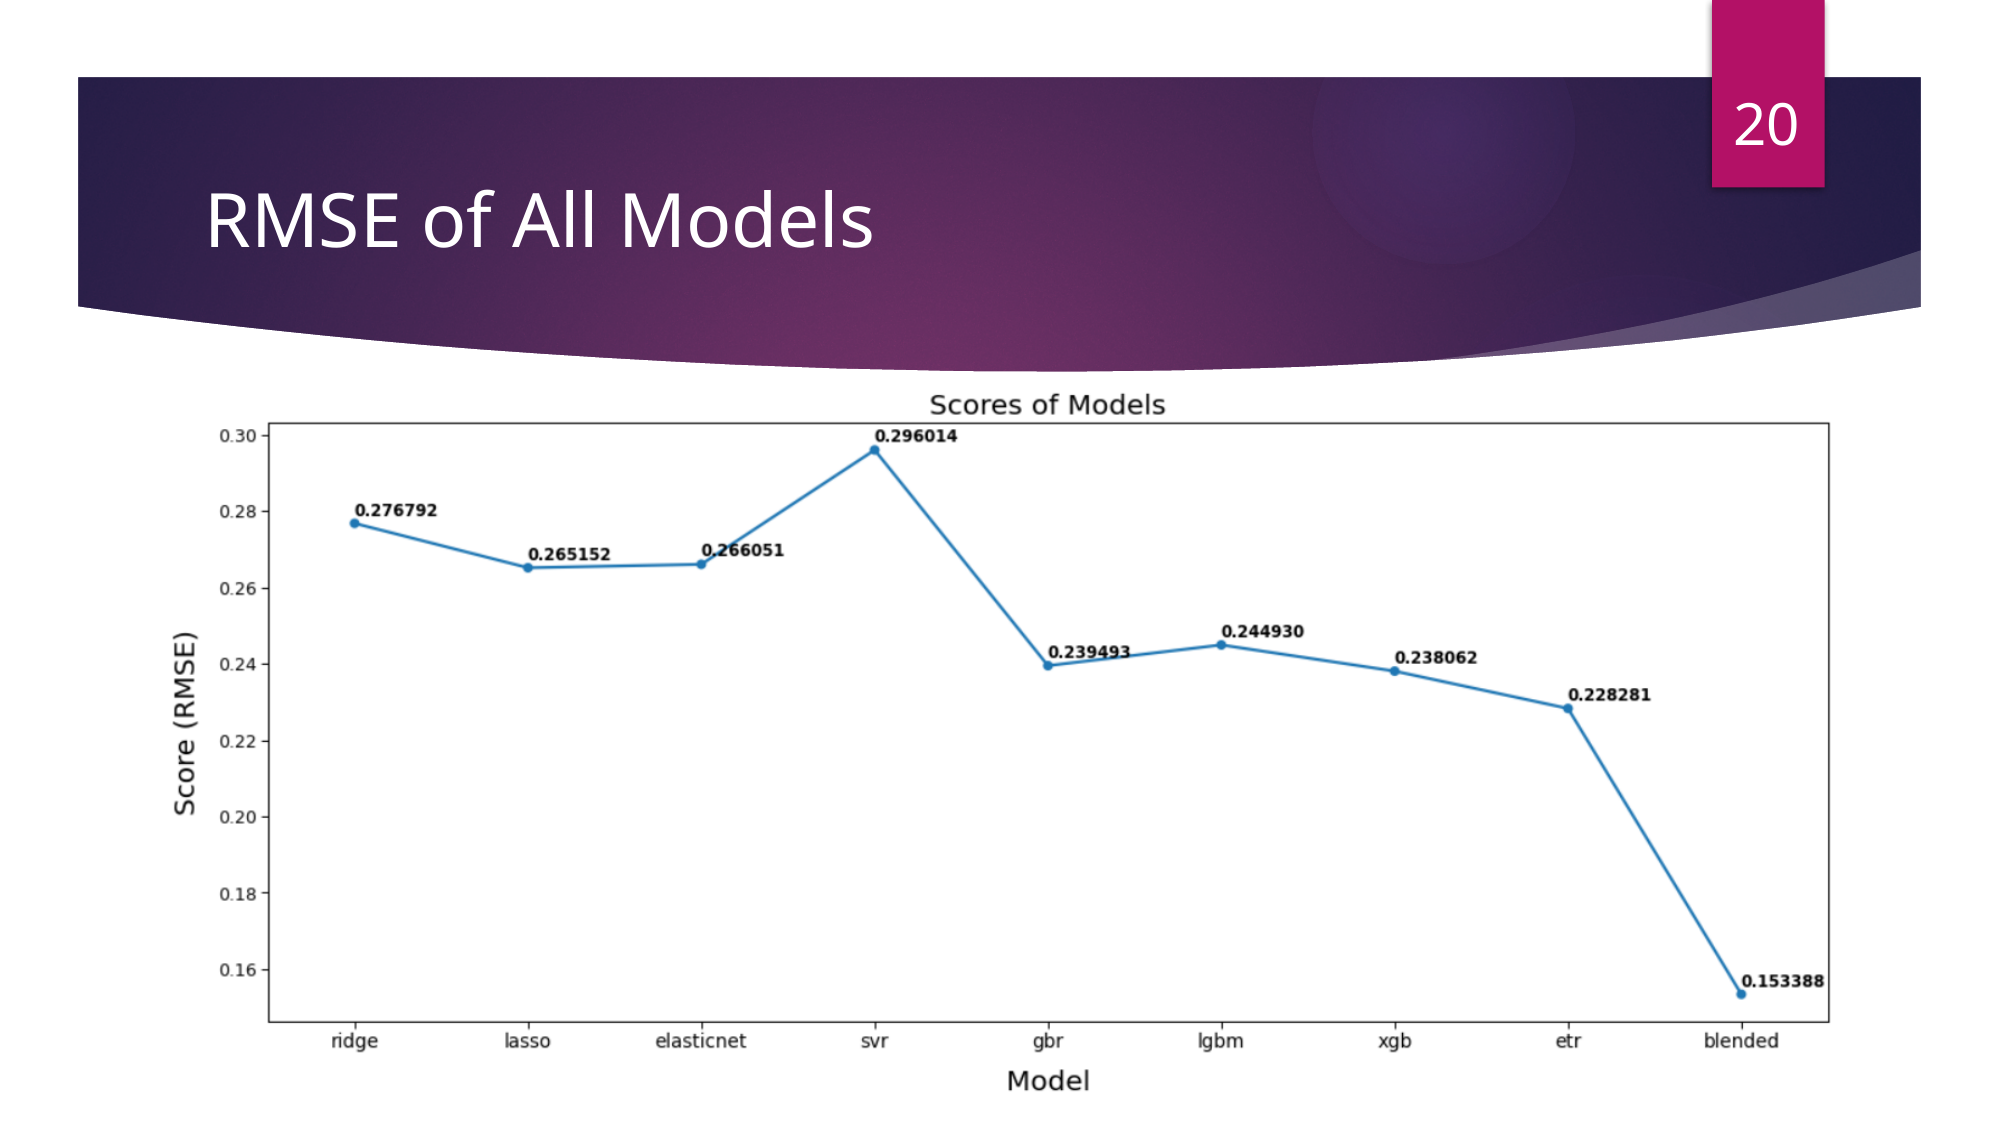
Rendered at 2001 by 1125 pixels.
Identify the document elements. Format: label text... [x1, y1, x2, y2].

slide_number 20 [1698, 48, 1836, 175]
title RMSE of All Models [189, 159, 1627, 276]
picture [141, 383, 1866, 1100]
